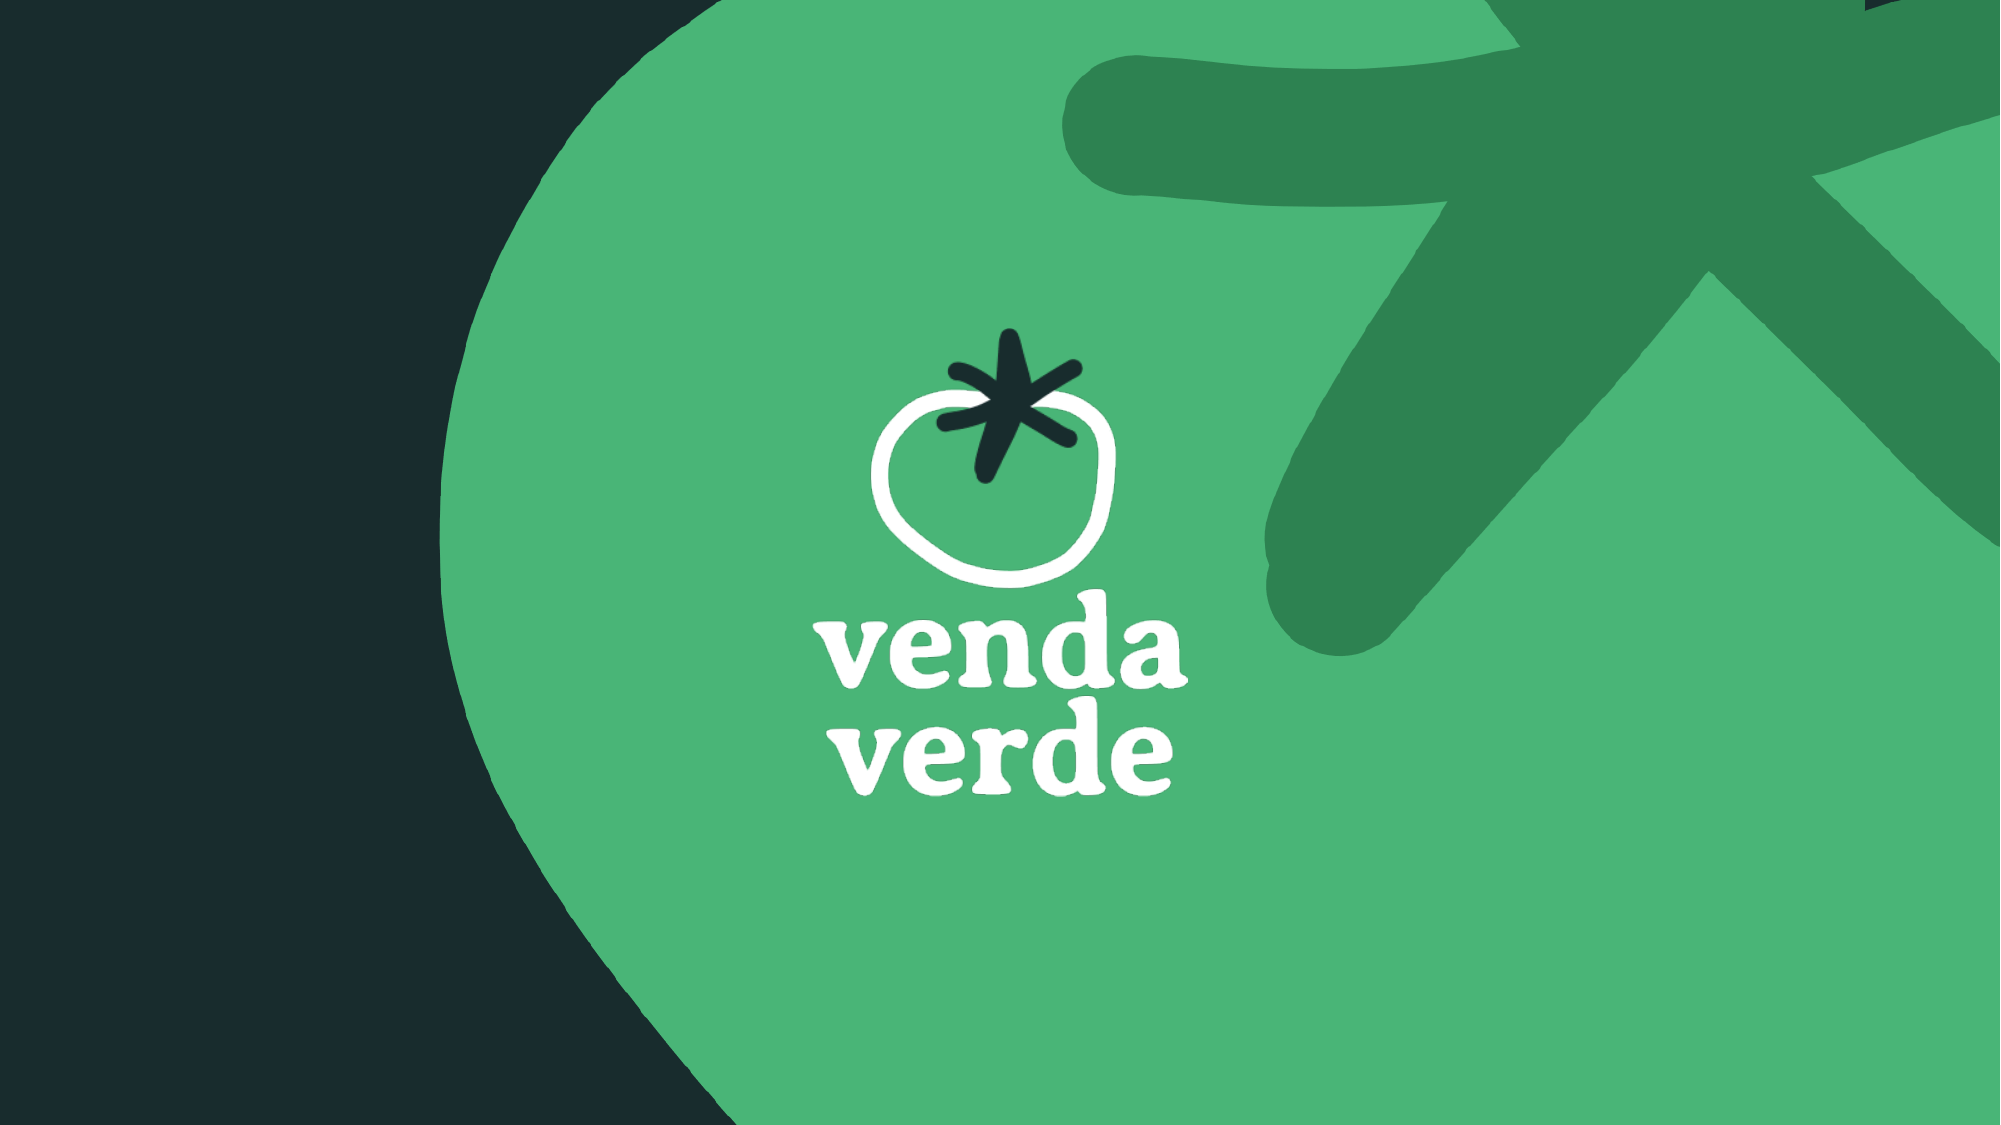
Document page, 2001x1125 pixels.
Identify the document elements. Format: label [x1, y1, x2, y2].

picture [241, 0, 2000, 1125]
